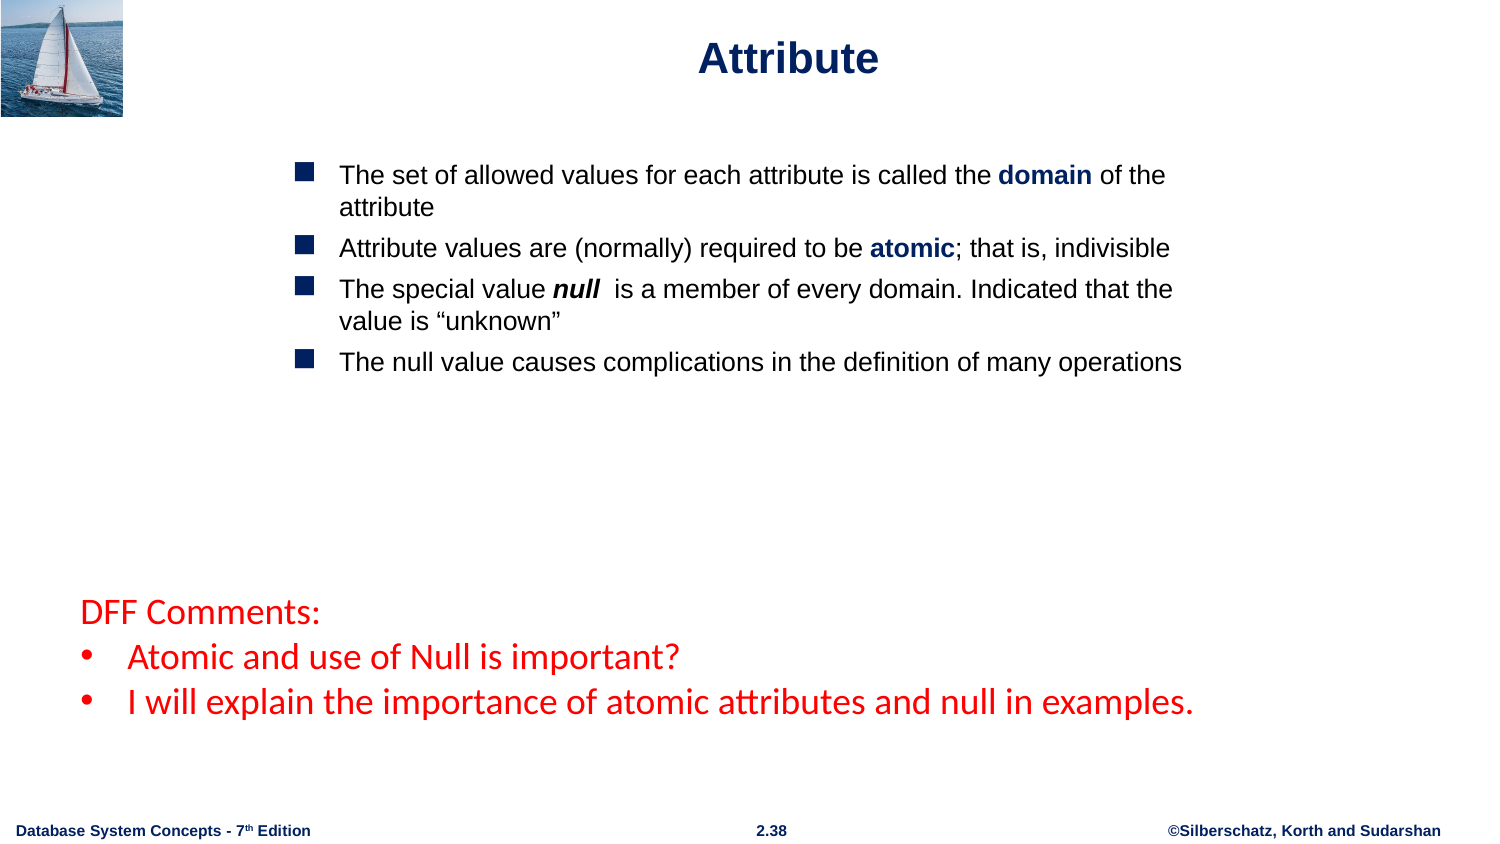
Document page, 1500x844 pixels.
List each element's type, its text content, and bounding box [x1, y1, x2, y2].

title Attribute [125, 14, 1452, 90]
text_box DFF Comments: Atomic and use of Null is important? I will explain the importance of atomic attributes and null in examples. [65, 579, 1211, 730]
list The set of allowed values for each attribute is called the domain of the attribute Attribute values are (normally) required to be atomic; that is, indivisible The special value null is a member of every domain. Indicated that the value is “unknown” The null value causes complications in the definition of many operations [282, 150, 1224, 671]
picture [0, 0, 123, 117]
